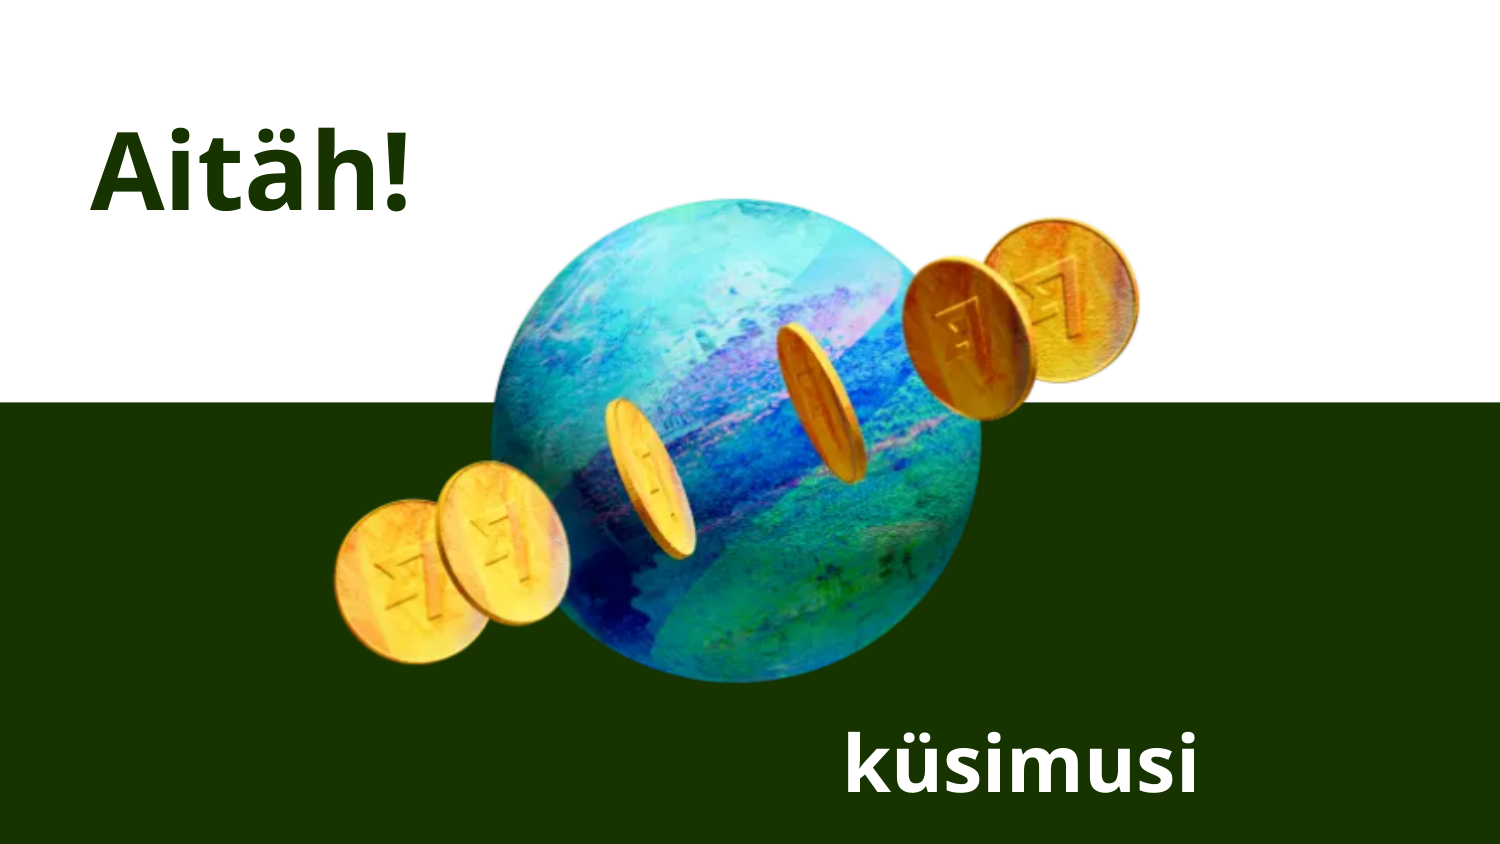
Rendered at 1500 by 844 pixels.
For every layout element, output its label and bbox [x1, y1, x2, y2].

text_box [0, 0, 1500, 844]
